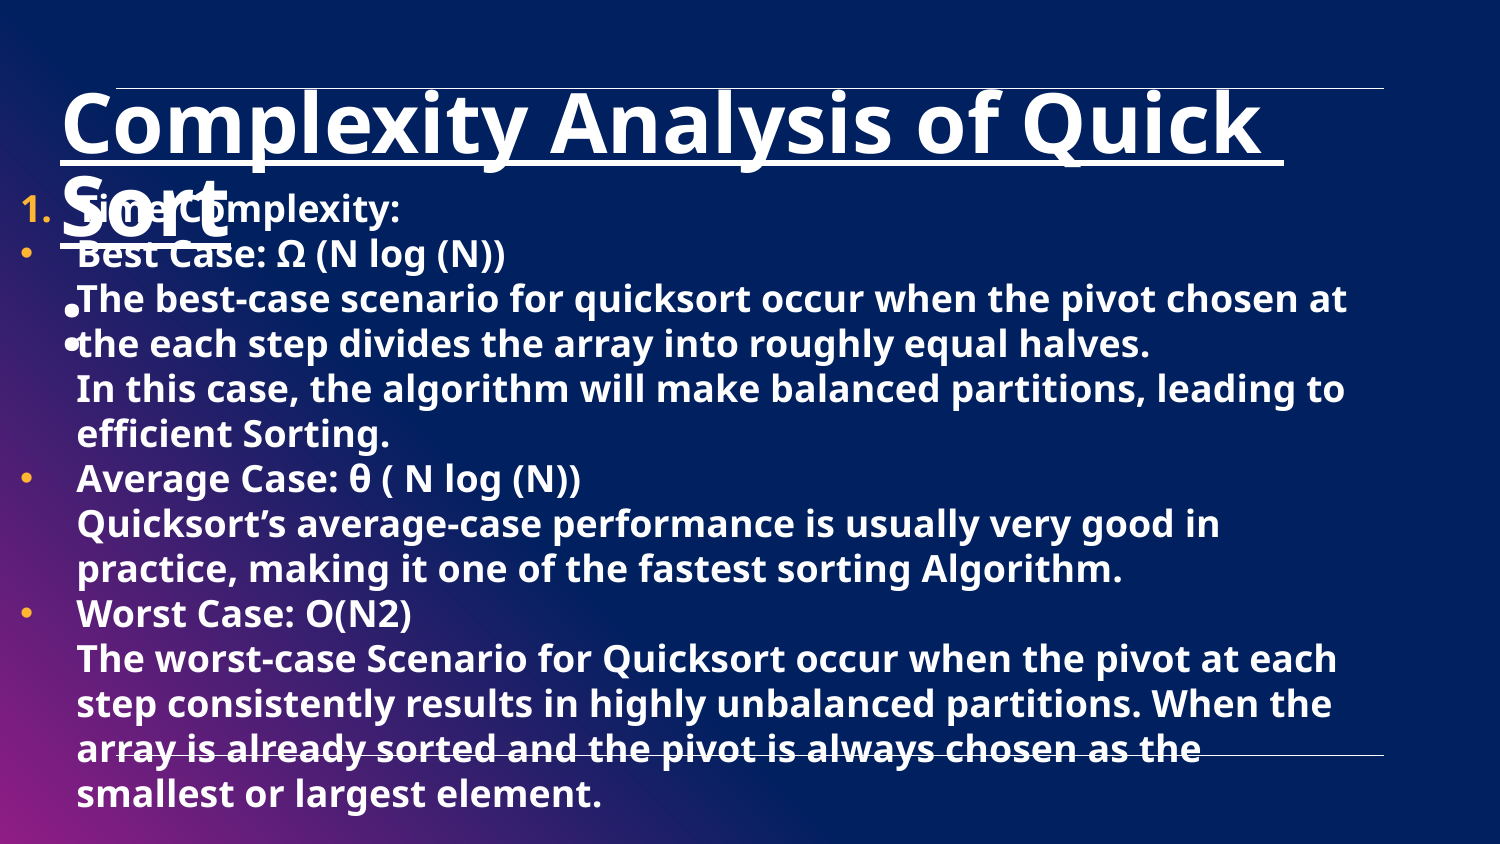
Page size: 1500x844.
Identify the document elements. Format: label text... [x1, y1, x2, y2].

subtitle Time Complexity: Best Case: Ω (N log (N)) The best-case scenario for quicksort occur when the pivot chosen at the each step divides the array into roughly equal halves. In this case, the algorithm will make balanced partitions, leading to efficient Sorting. Average Case: θ ( N log (N)) Quicksort’s average-case performance is usually very good in practice, making it one of the fastest sorting Algorithm. Worst Case: O(N2) The worst-case Scenario for Quicksort occur when the pivot at each step consistently results in highly unbalanced partitions. When the array is already sorted and the pivot is always chosen as the smallest or largest element. [0, 169, 1370, 719]
title Complexity Analysis of Quick Sort: [44, 55, 1311, 155]
